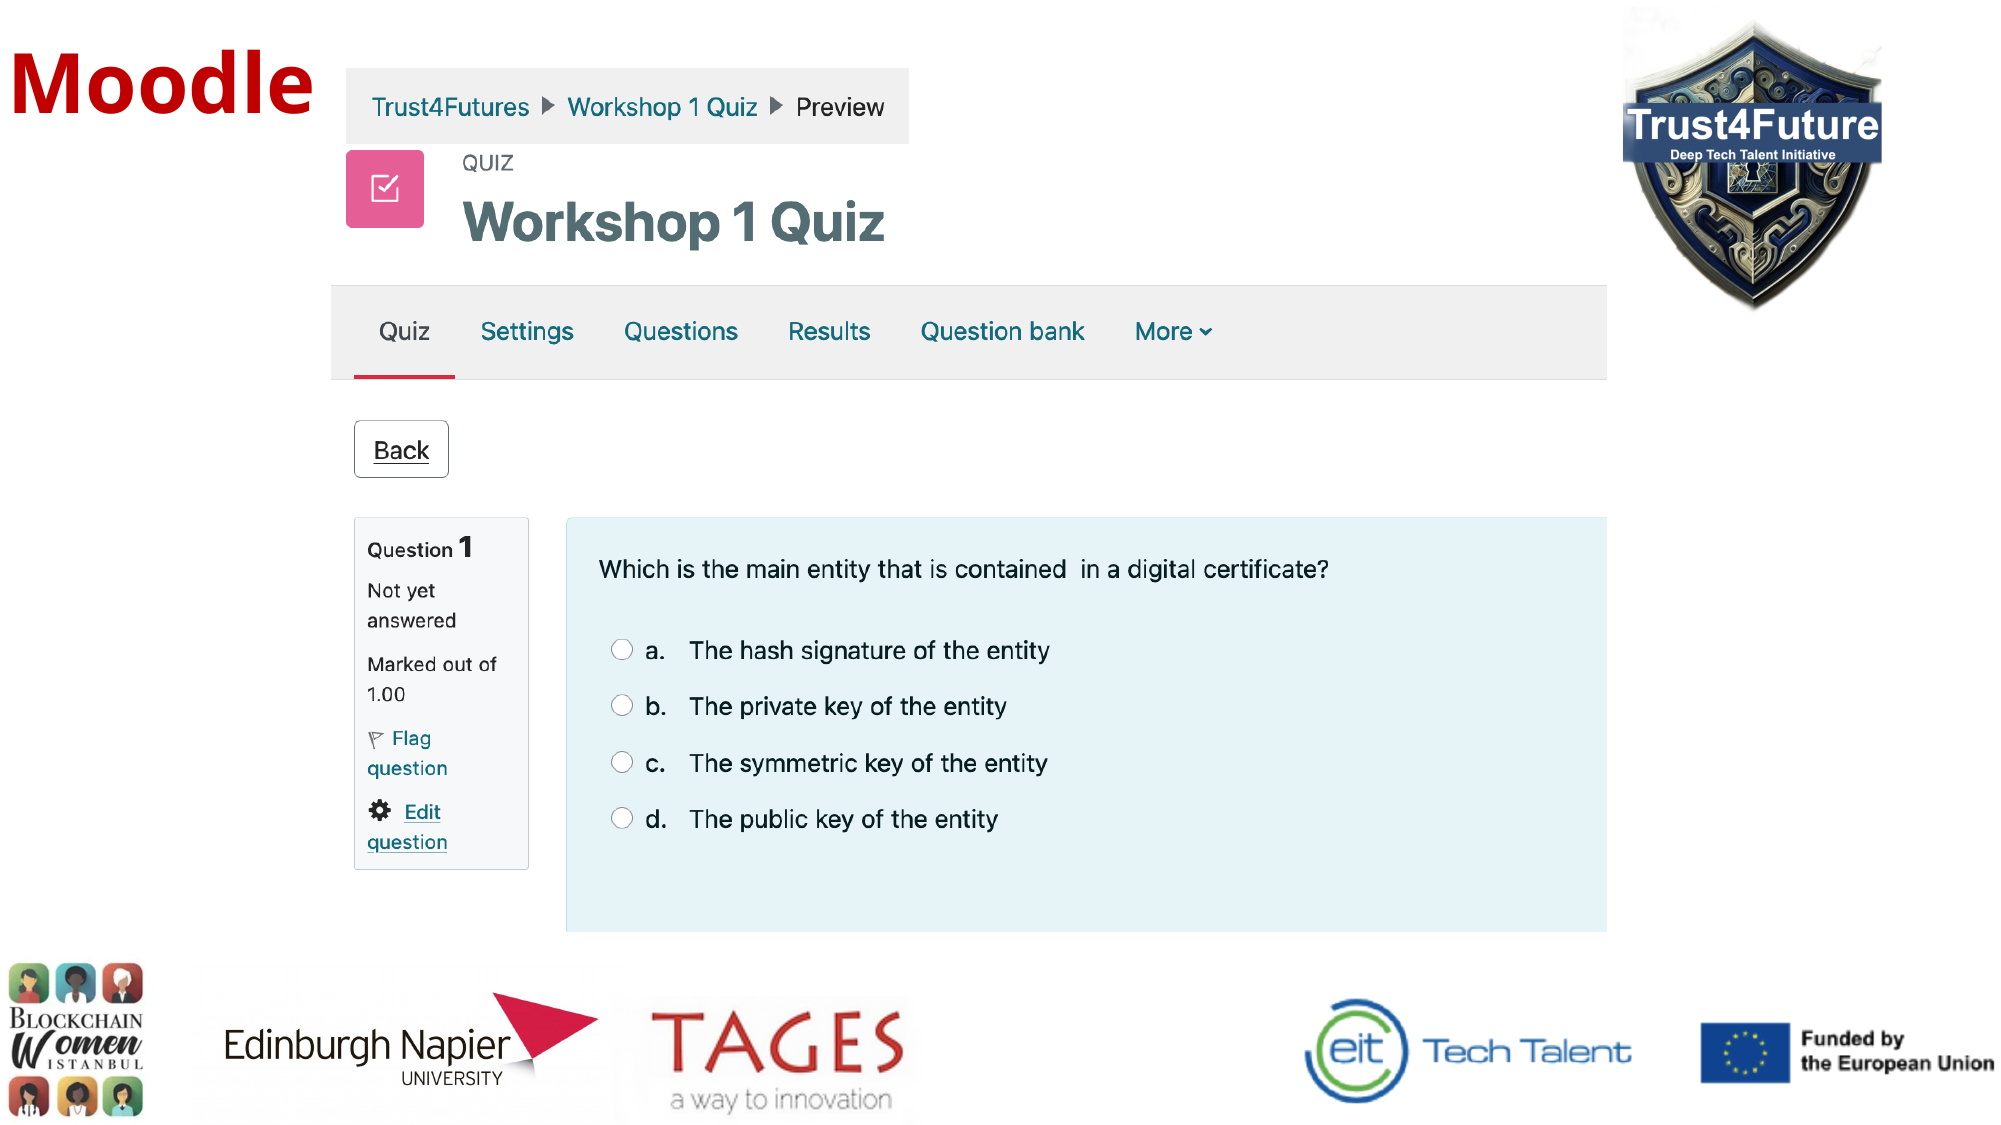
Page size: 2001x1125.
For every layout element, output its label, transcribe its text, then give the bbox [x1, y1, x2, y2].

picture [0, 946, 160, 1125]
title Moodle [0, 0, 1534, 140]
picture [1295, 985, 2000, 1114]
picture [331, 0, 1969, 932]
picture [192, 964, 943, 1125]
